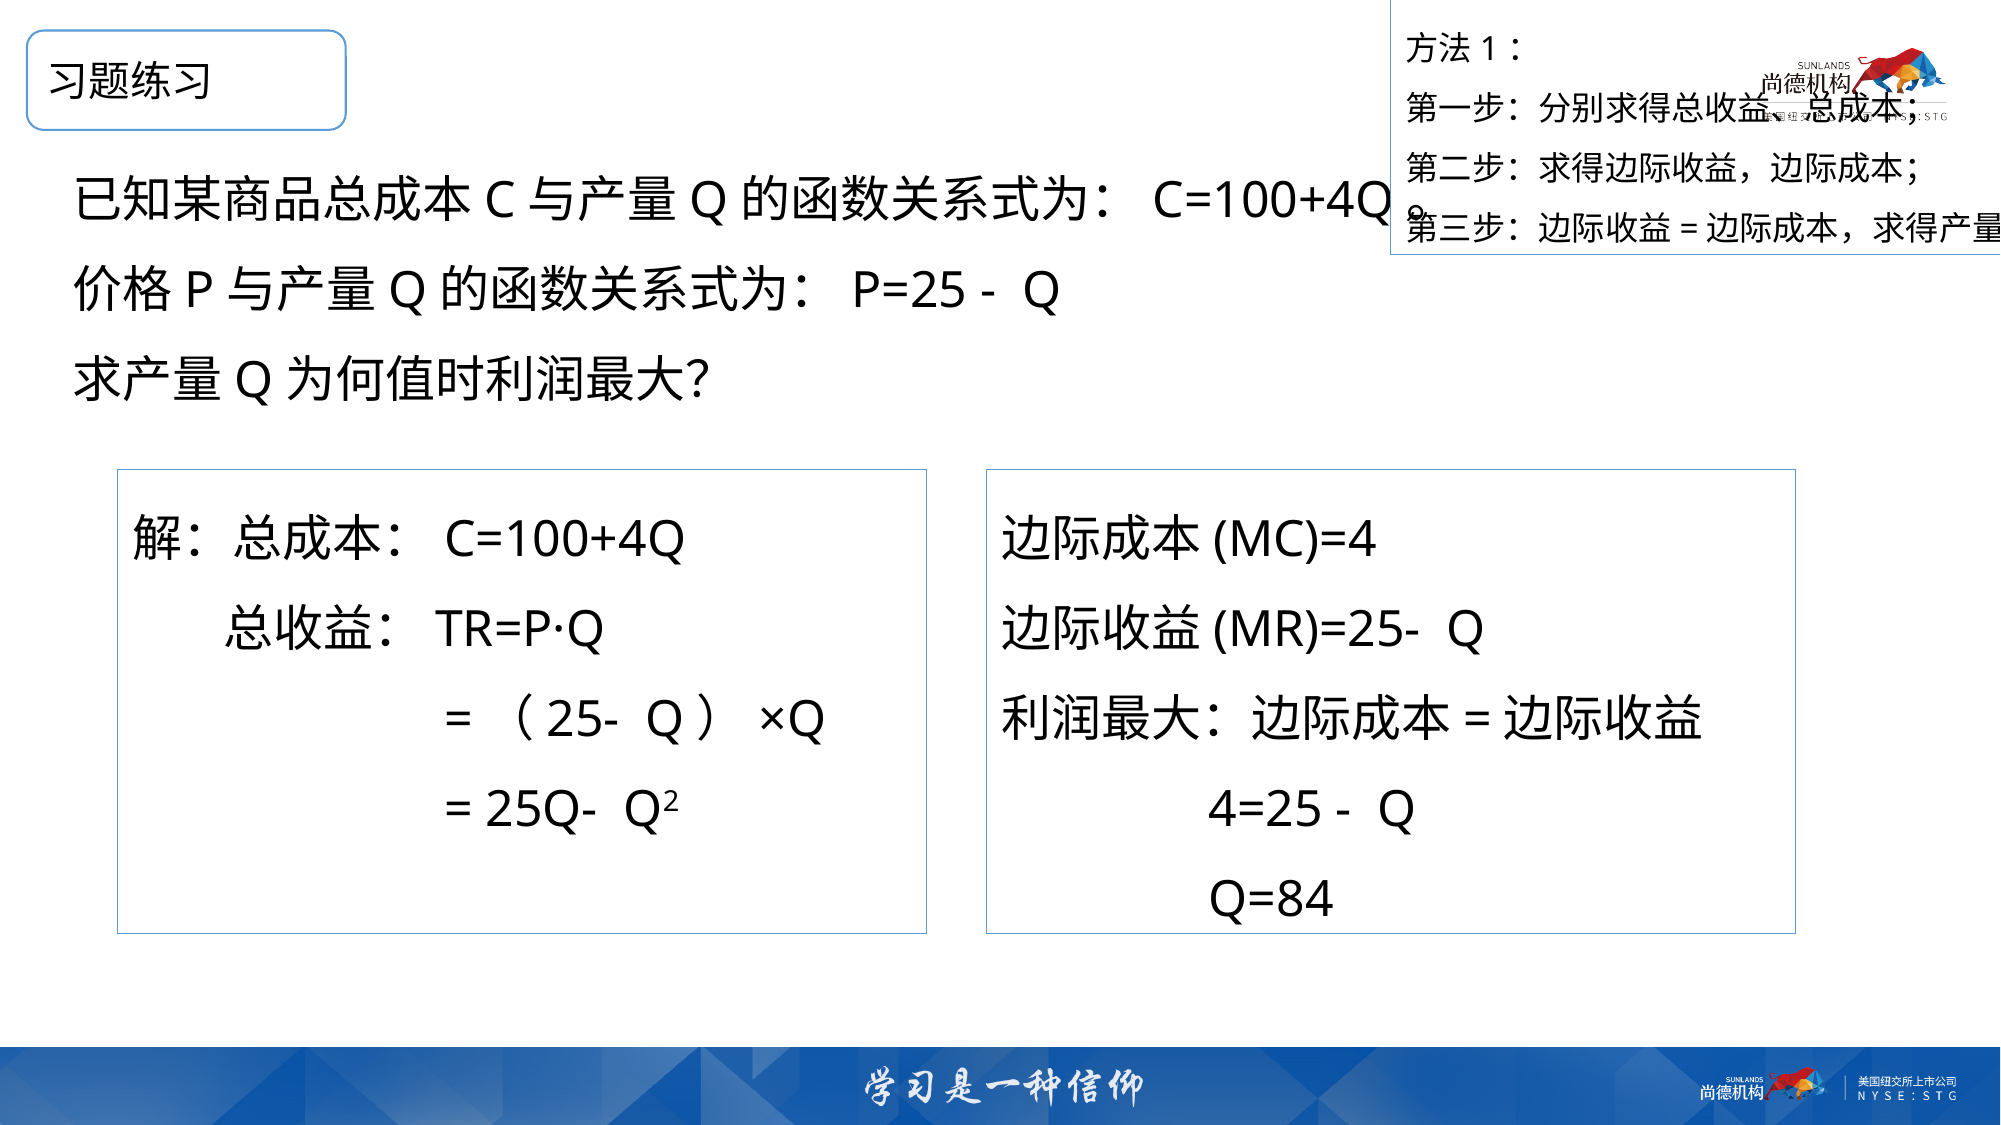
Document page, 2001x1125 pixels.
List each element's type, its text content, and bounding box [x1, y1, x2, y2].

text_box 习题练习 [25, 29, 347, 131]
text_box 方法1： 第一步：分别求得总收益、总成本； 第二步：求得边际收益，边际成本； 第三步：边际收益=边际成本，求得产量 [1390, 0, 2000, 255]
picture [0, 1047, 2001, 1125]
